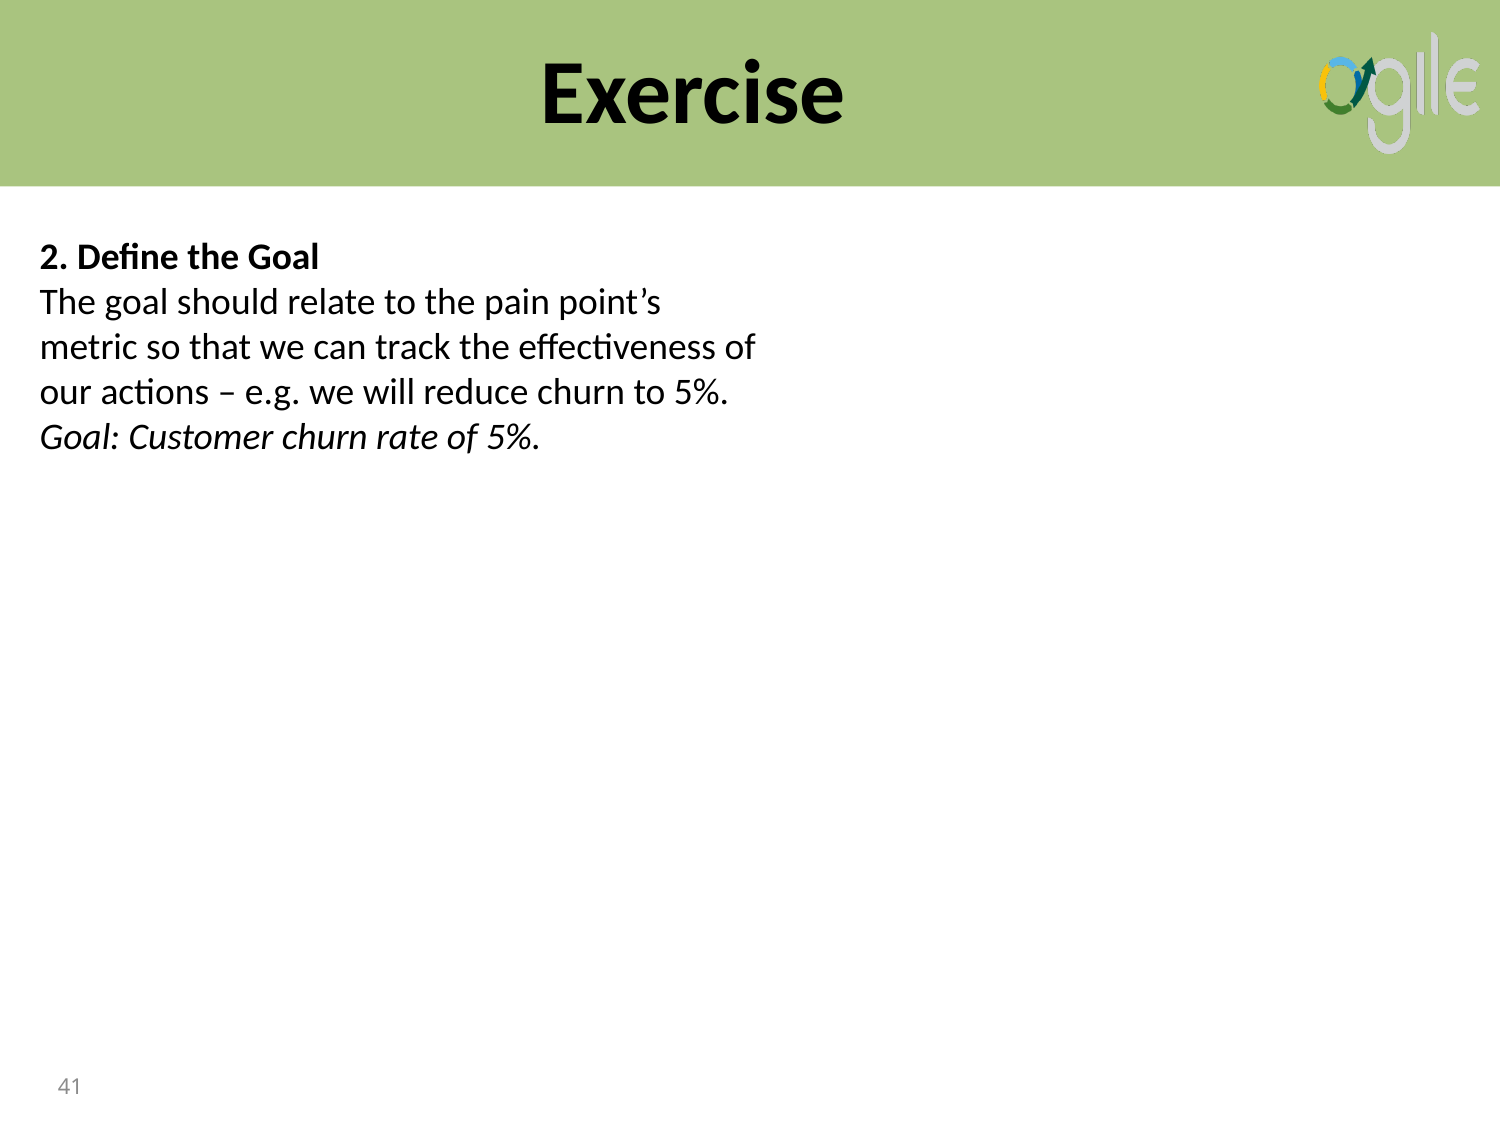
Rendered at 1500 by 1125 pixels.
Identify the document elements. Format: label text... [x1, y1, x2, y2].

picture [1350, 32, 1480, 154]
title Exercise [37, 0, 1350, 212]
text_box 2. Define the Goal The goal should relate to the pain point’s metric so that we can track the effectiveness of our actions – e.g. we will reduce churn to 5%. Goal: Customer churn rate of 5%. [24, 224, 775, 465]
